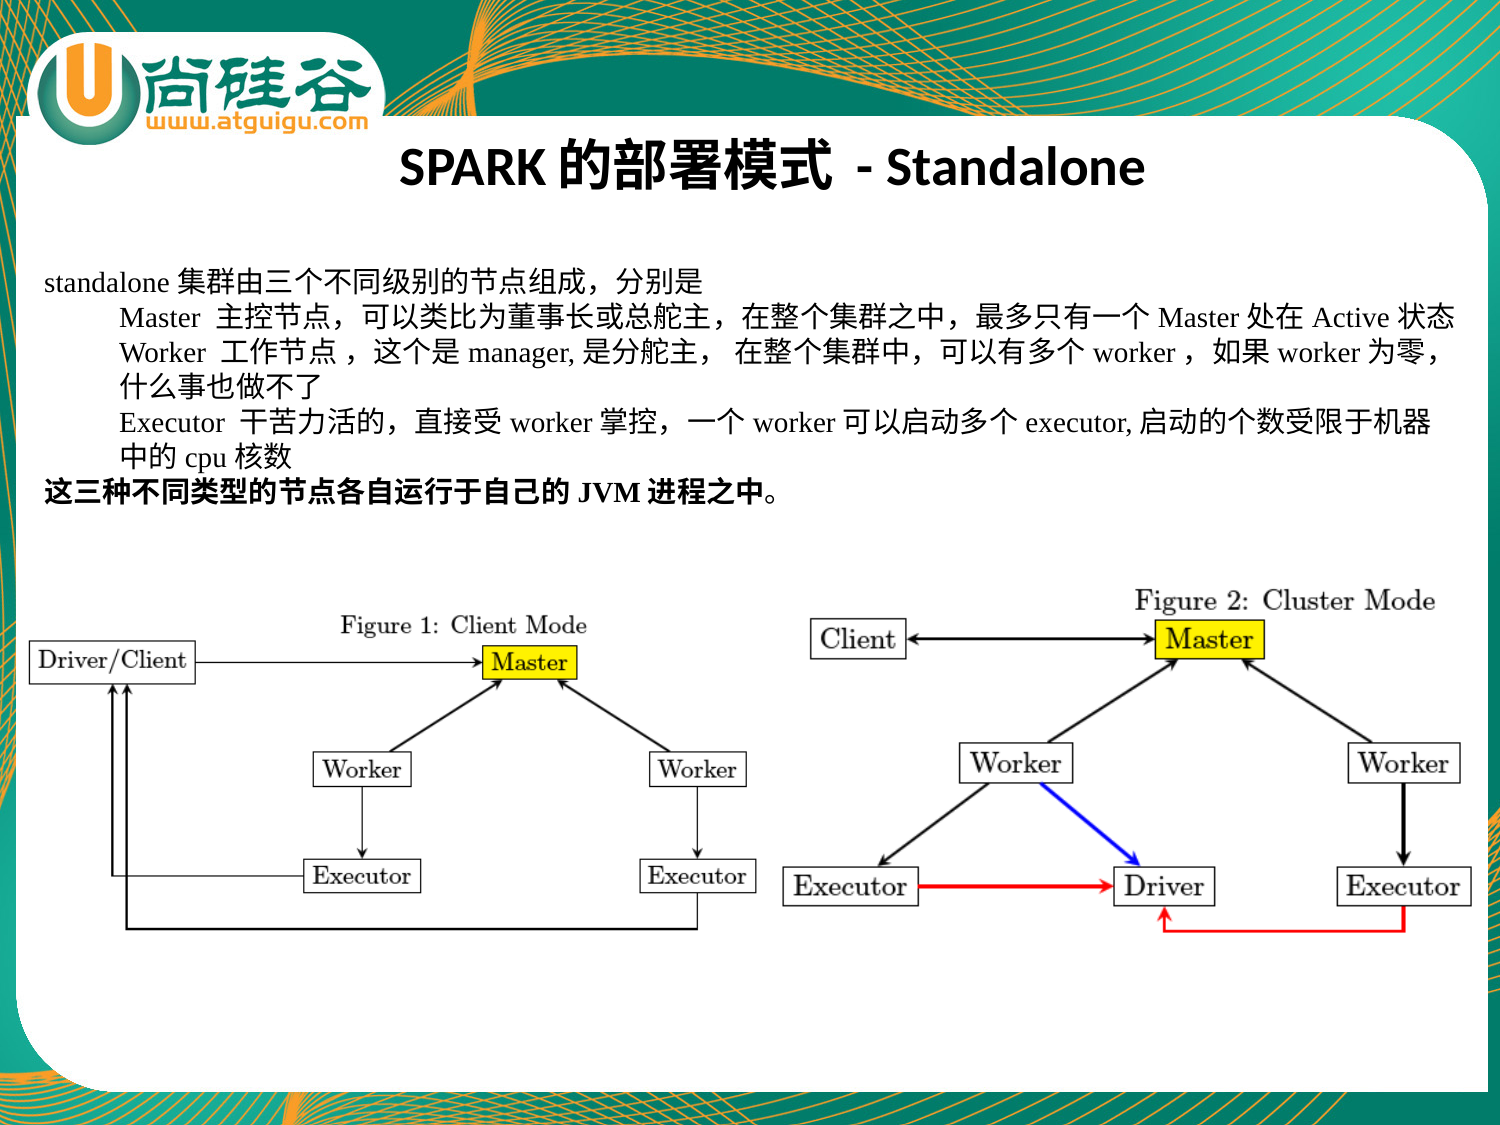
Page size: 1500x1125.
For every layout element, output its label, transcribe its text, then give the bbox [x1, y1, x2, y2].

text_box standalone集群由三个不同级别的节点组成，分别是 Master 主控节点，可以类比为董事长或总舵主，在整个集群之中，最多只有一个Master处在Active状态 Worker 工作节点 ，这个是manager,是分舵主， 在整个集群中，可以有多个worker，如果worker为零，什么事也做不了 Executor 干苦力活的，直接受worker掌控，一个worker可以启动多个executor,启动的个数受限于机器中的cpu核数 这三种不同类型的节点各自运行于自己的JVM进程之中。 [29, 256, 1471, 516]
title SPARK的部署模式 - Standalone [265, 121, 1282, 205]
picture [0, 0, 1500, 1125]
